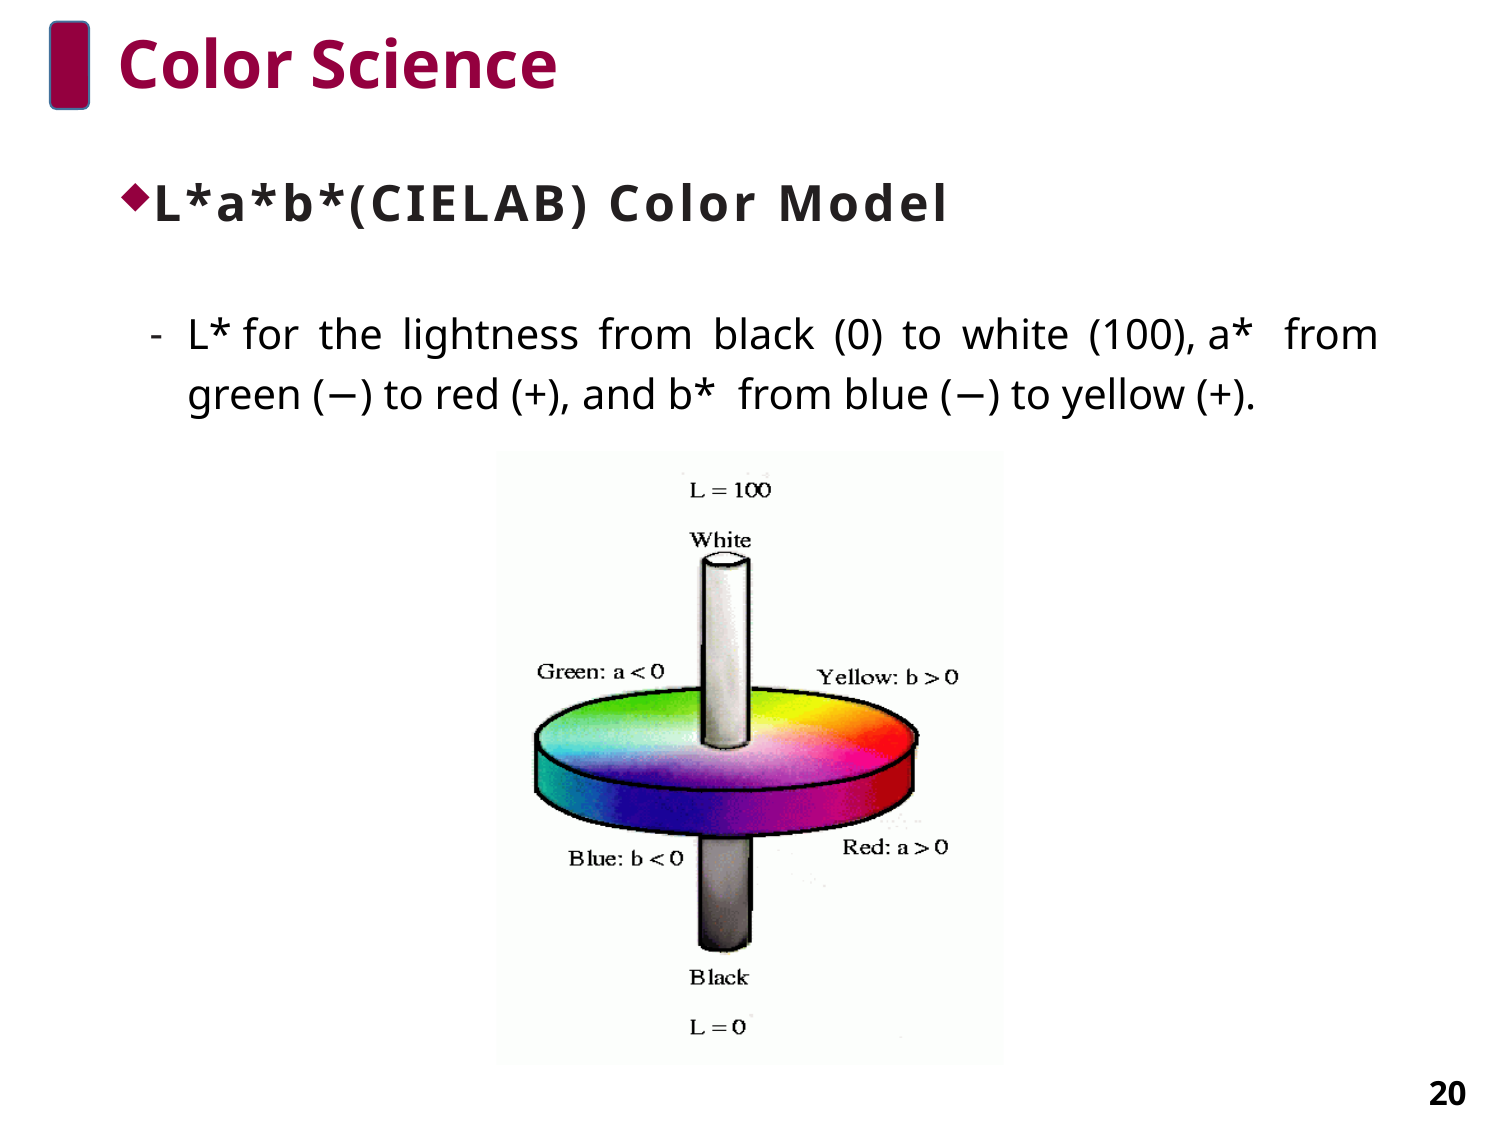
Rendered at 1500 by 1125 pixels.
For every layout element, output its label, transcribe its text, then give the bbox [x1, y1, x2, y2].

title Color Science [103, 23, 1397, 111]
list L*a*b*(CIELAB) Color Model L* for the lightness from black (0) to white (100), a* from green (−) to red (+), and b* from blue (−) to yellow (+). [103, 164, 1397, 1079]
text_box [496, 451, 1004, 1066]
slide_number 20 [1384, 1065, 1500, 1125]
